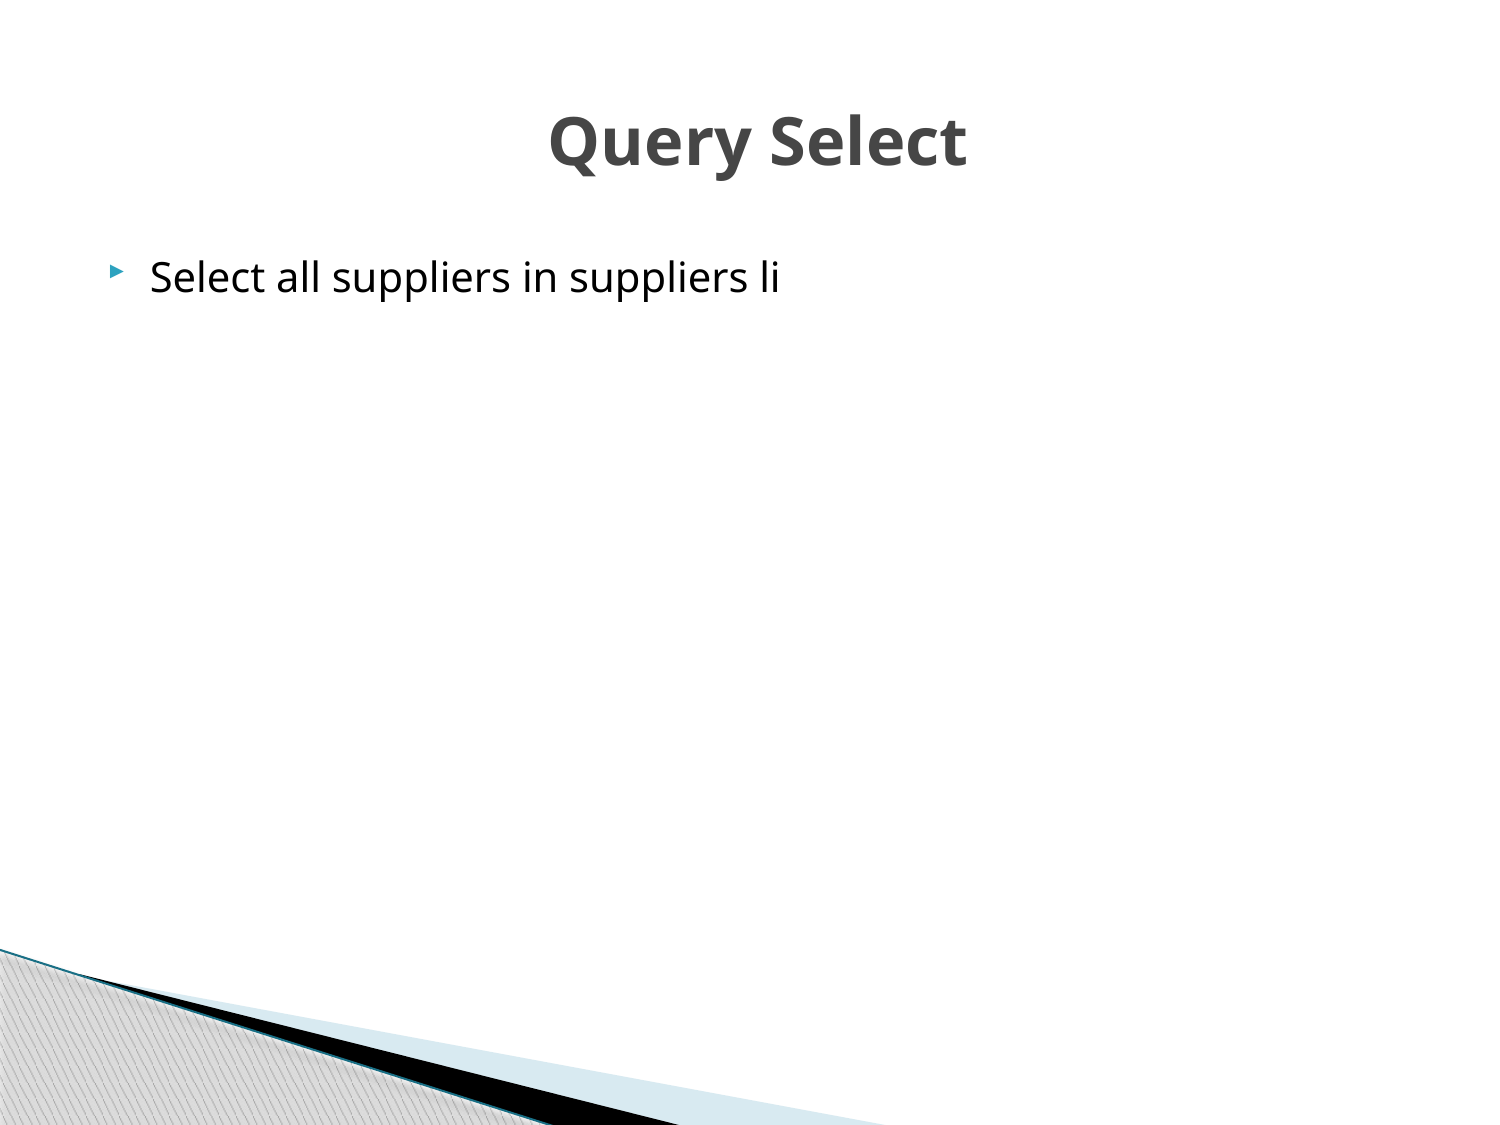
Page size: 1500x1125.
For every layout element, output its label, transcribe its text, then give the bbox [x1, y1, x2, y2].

title Query Select [75, 45, 1425, 233]
list Select all suppliers in suppliers li [75, 243, 1425, 986]
